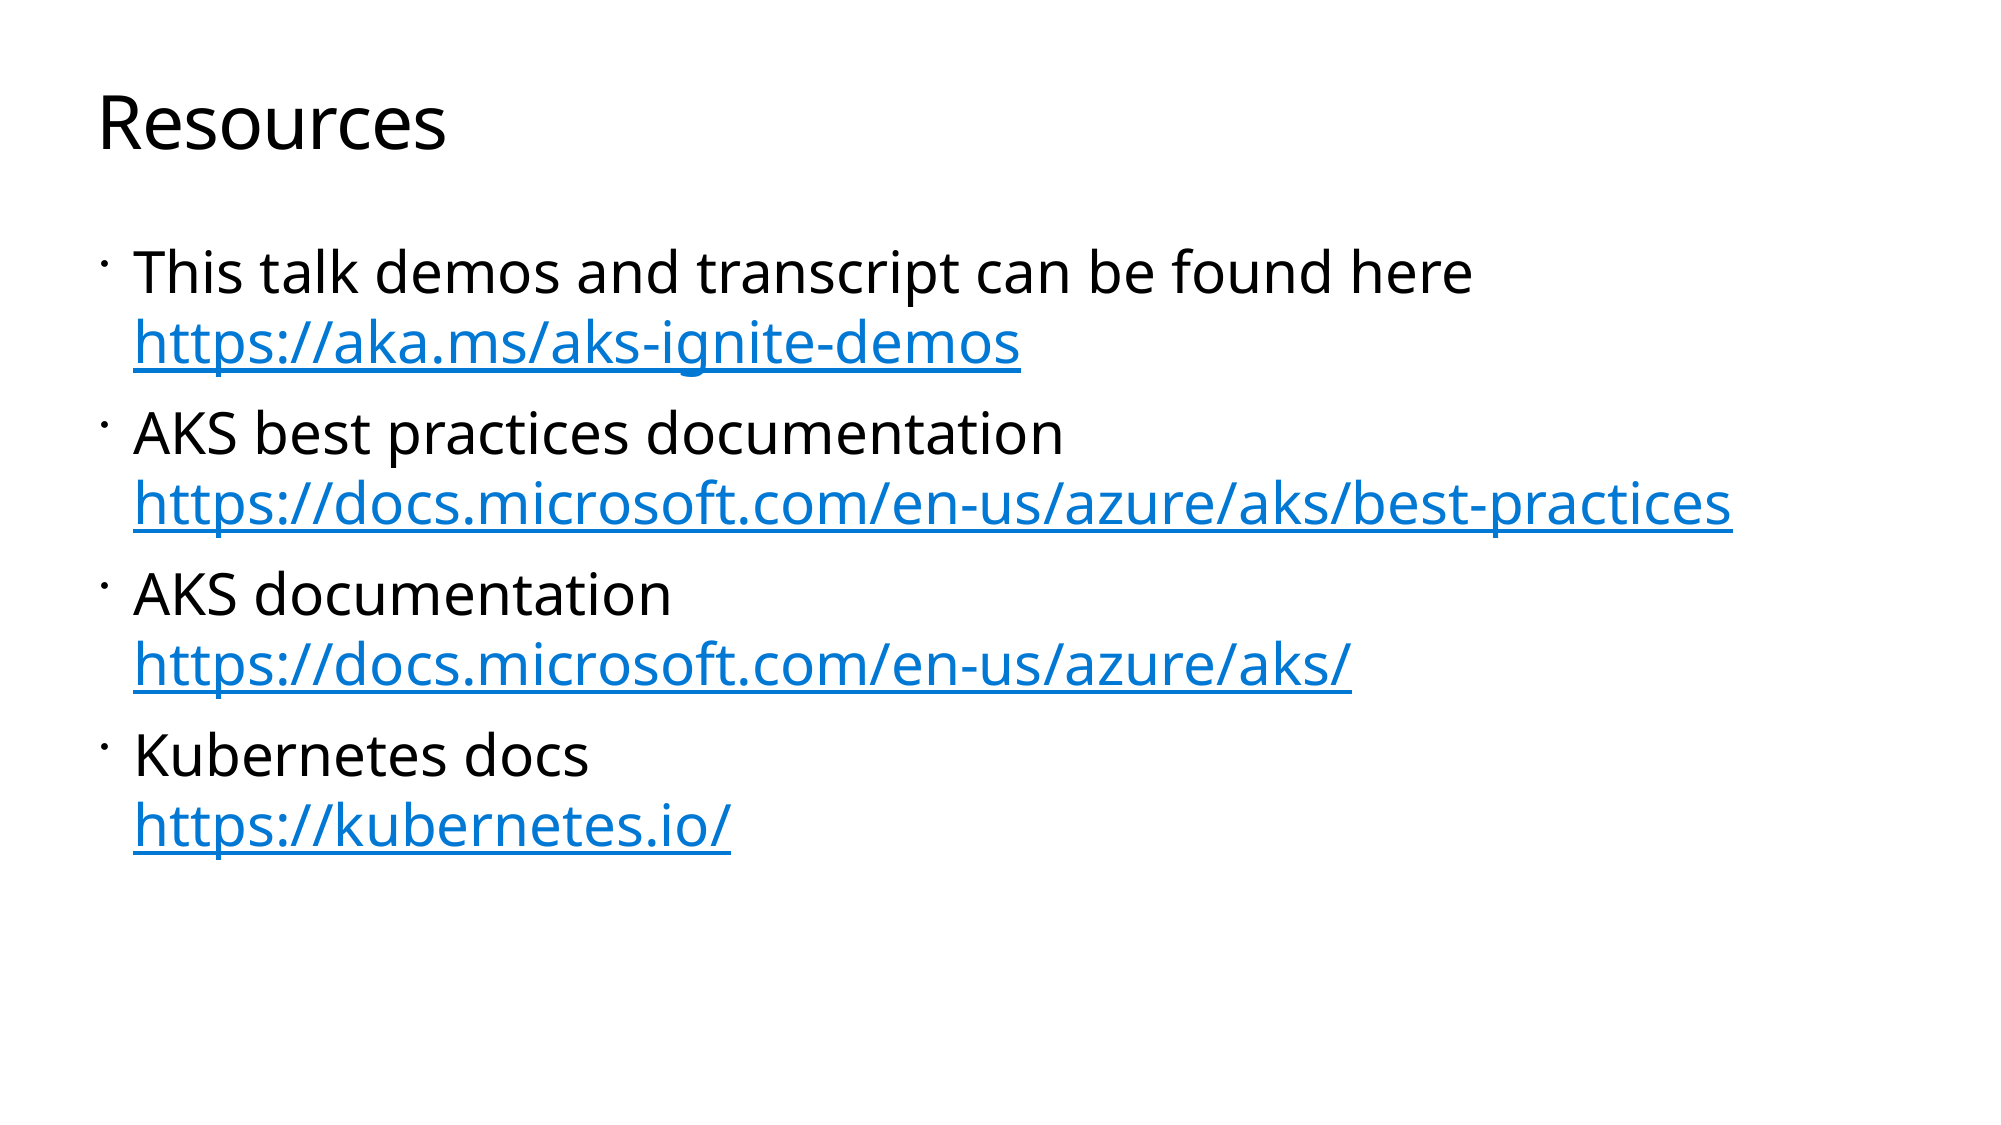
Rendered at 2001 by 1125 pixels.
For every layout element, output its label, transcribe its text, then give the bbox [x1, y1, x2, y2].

title Resources [96, 75, 1904, 166]
list This talk demos and transcript can be found here https://aka.ms/aks-ignite-demos AKS best practices documentation https://docs.microsoft.com/en-us/azure/aks/best-practices AKS documentation https://docs.microsoft.com/en-us/azure/aks/ Kubernetes docs https://kubernetes.io/ [95, 235, 1904, 950]
